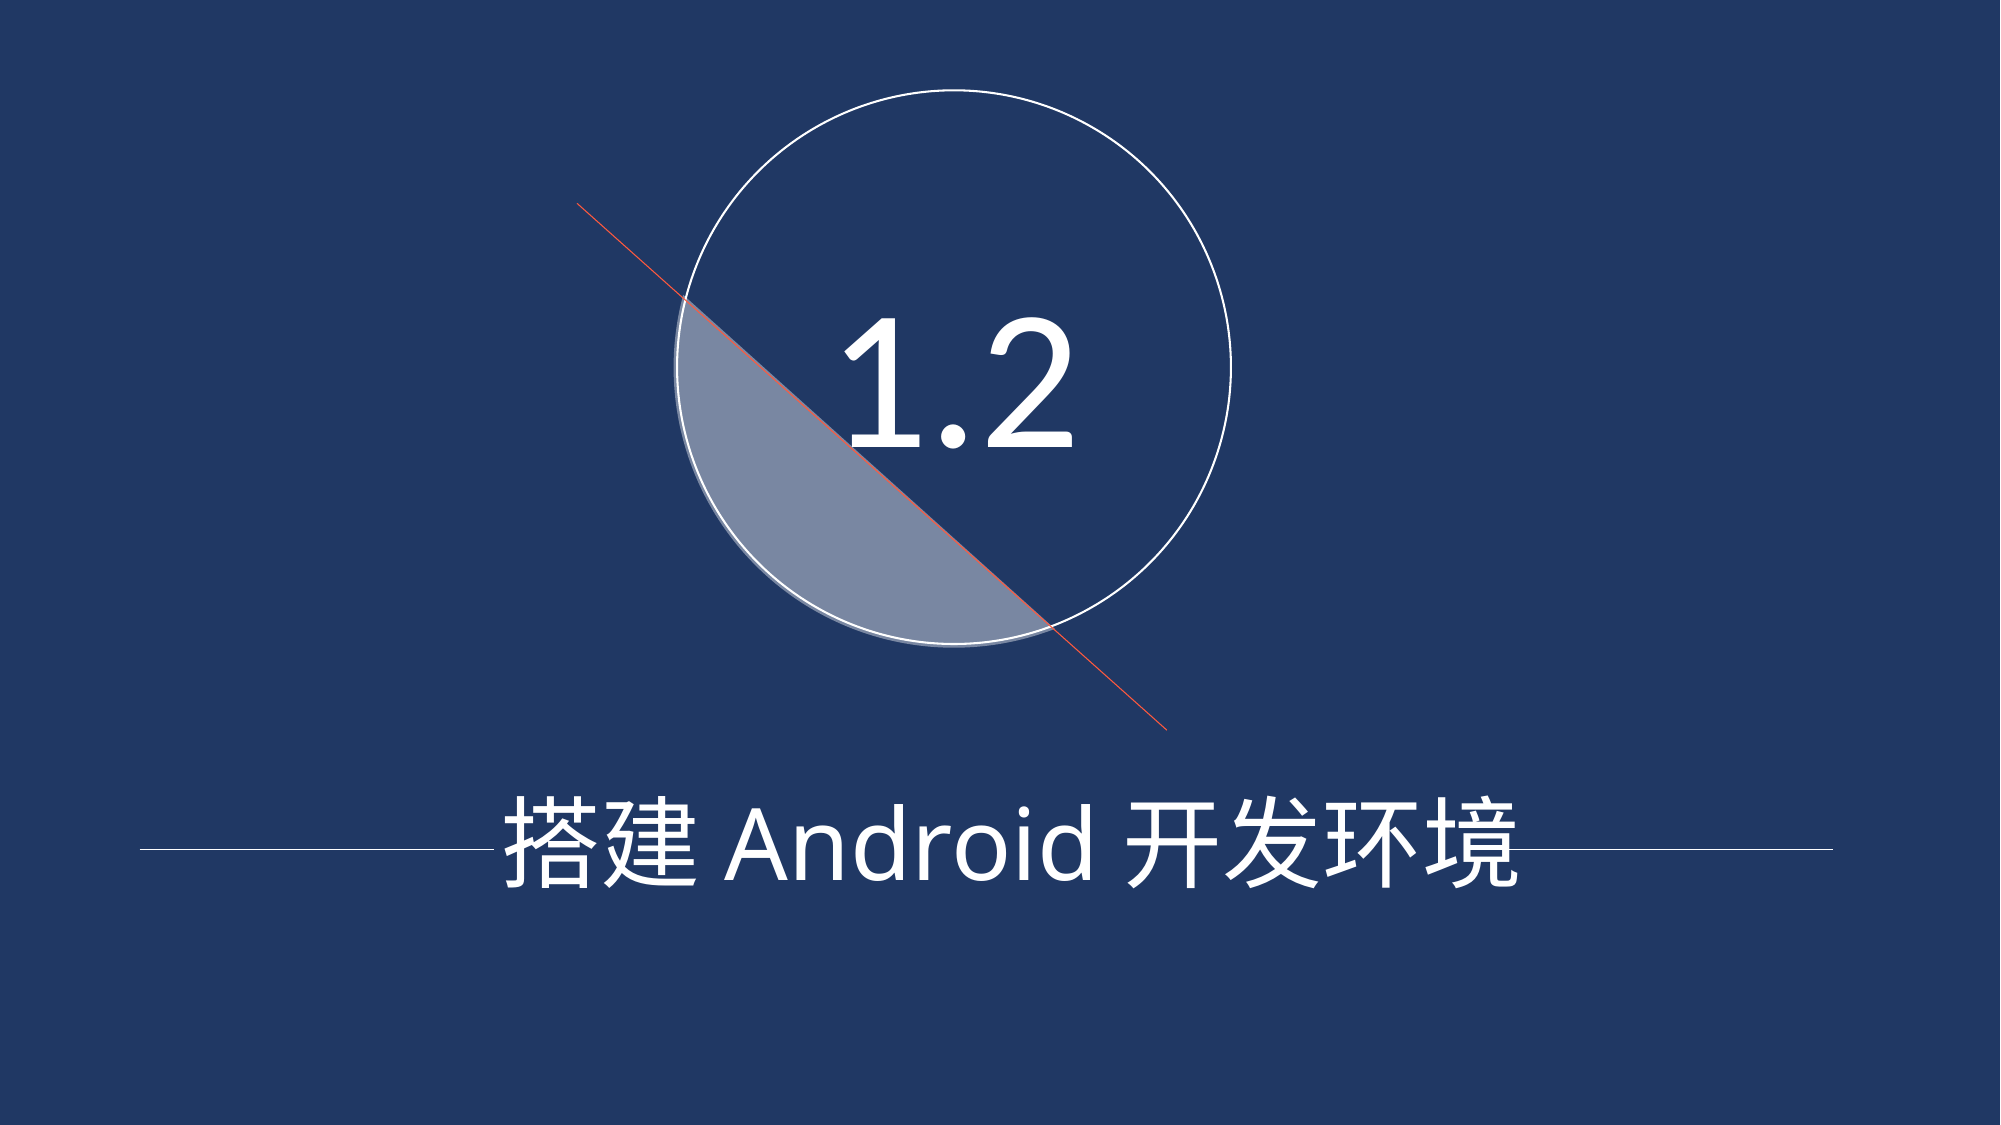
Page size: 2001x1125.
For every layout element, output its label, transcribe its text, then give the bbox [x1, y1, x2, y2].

text_box 1.2 [729, 89, 1232, 546]
text_box 搭建Android开发环境 [485, 773, 1561, 908]
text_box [576, 203, 1167, 731]
